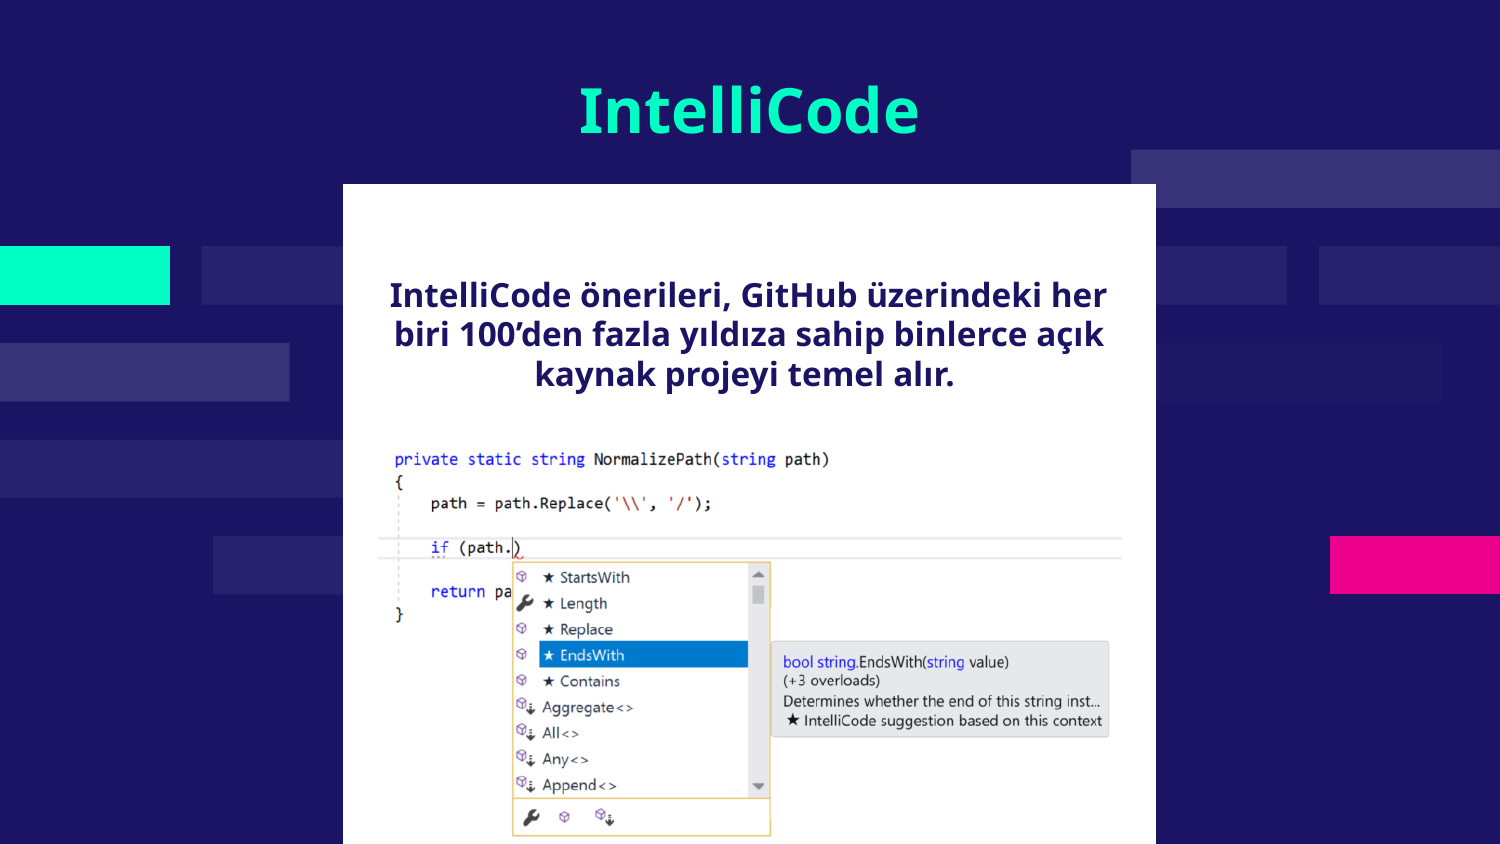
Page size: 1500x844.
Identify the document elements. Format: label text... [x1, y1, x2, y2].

text_box IntelliCode önerileri, GitHub üzerindeki her biri 100’den fazla yıldıza sahip binlerce açık kaynak projeyi temel alır. [343, 267, 1155, 400]
picture [378, 438, 1122, 844]
text_box IntelliCode [209, 56, 1291, 166]
